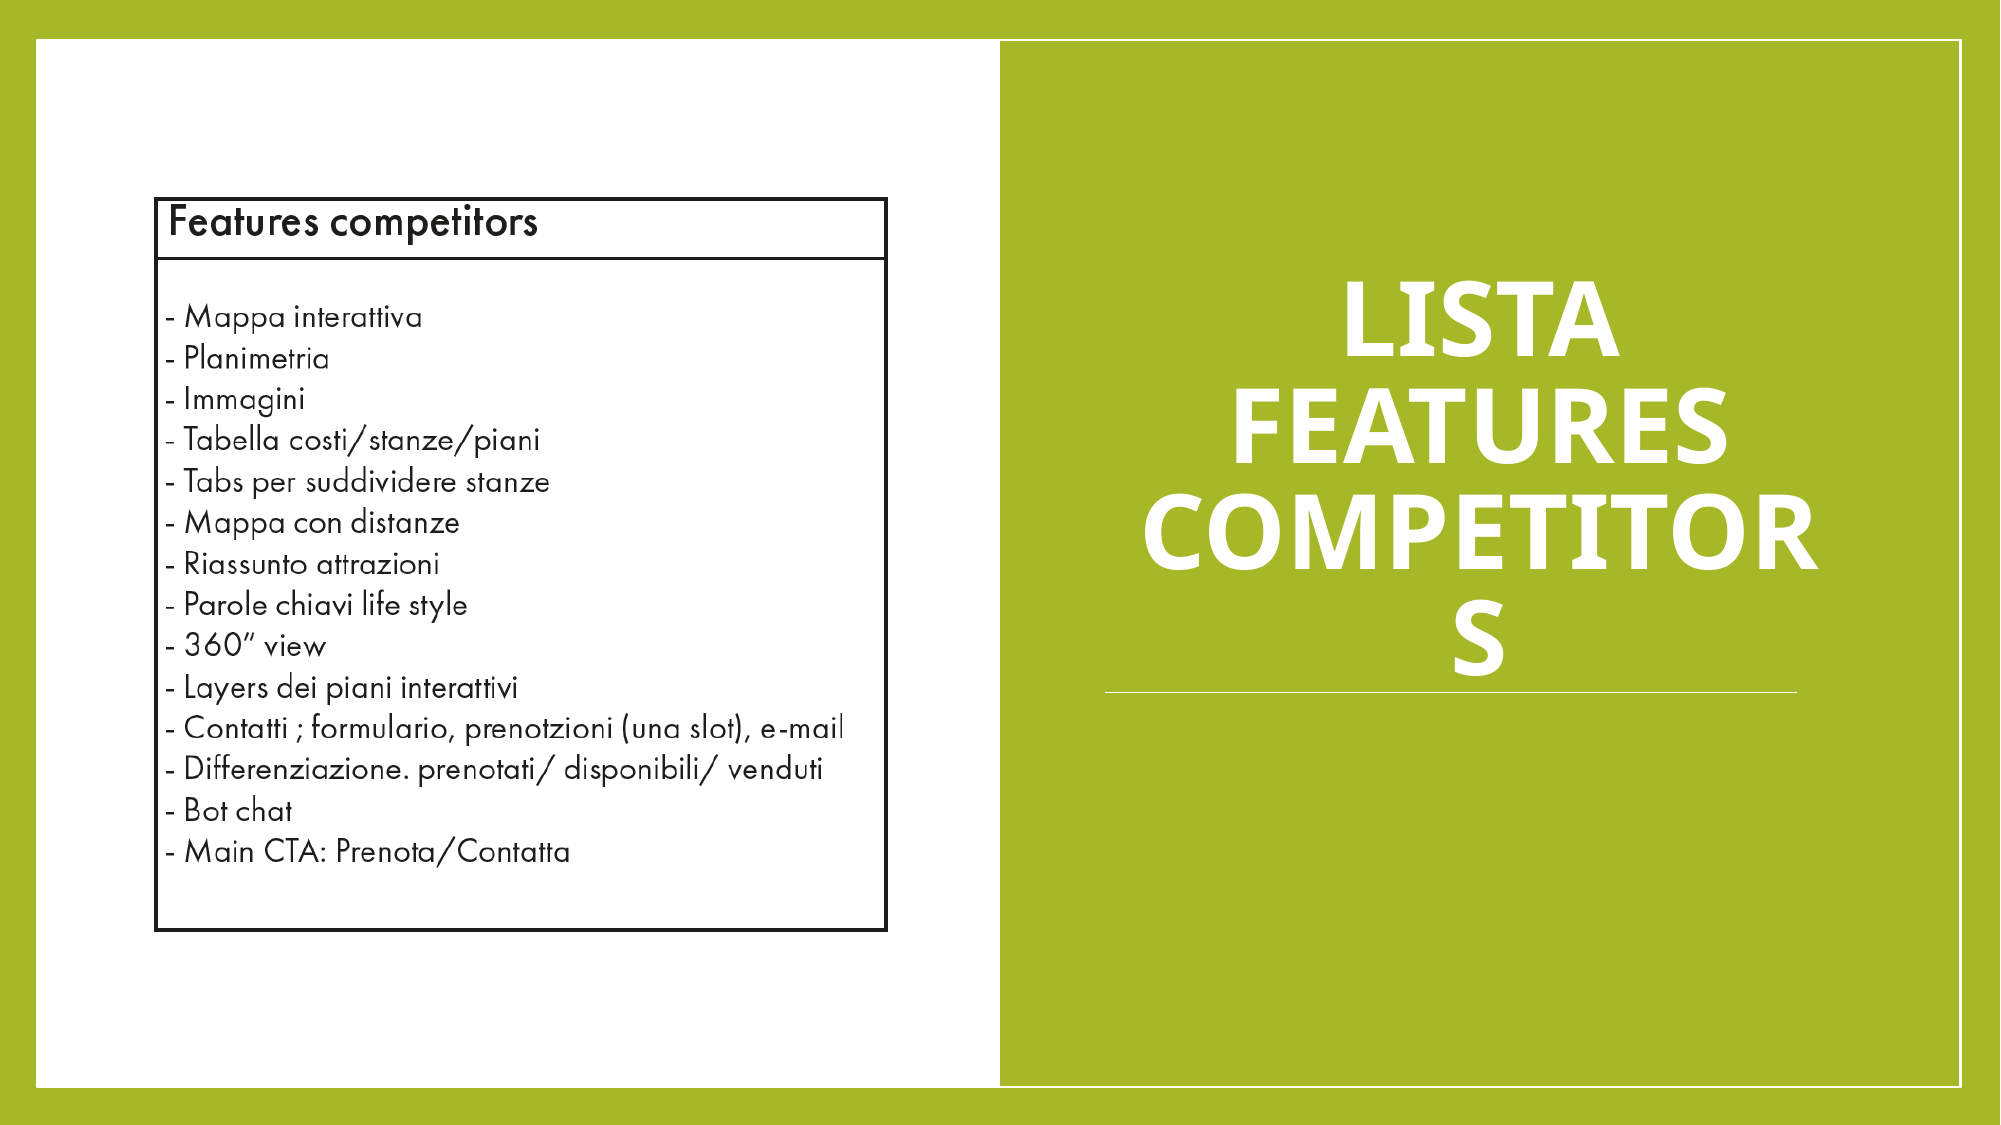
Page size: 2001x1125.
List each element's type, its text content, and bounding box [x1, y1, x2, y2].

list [142, 184, 897, 941]
title Lista features competitors [1105, 140, 1855, 705]
text_box [36, 39, 1962, 1088]
